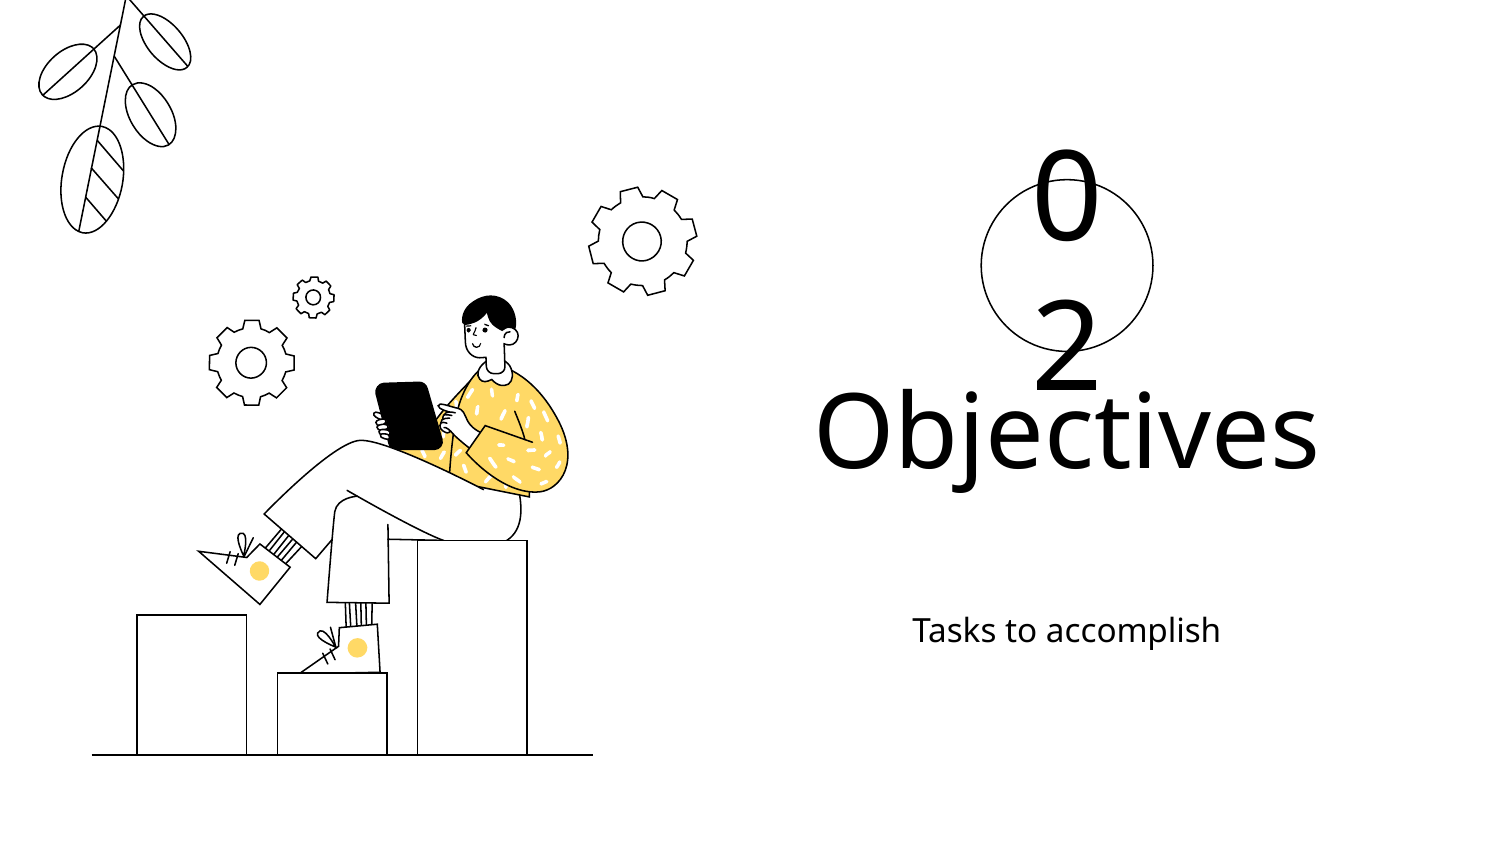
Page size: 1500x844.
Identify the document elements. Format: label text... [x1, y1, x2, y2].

text_box [981, 179, 1136, 352]
subtitle Tasks to accomplish [750, 595, 1385, 665]
text_box [1137, 215, 1153, 316]
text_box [136, 295, 583, 754]
title Objectives [750, 375, 1385, 478]
title 02 [998, 214, 1137, 317]
text_box [294, 277, 331, 293]
